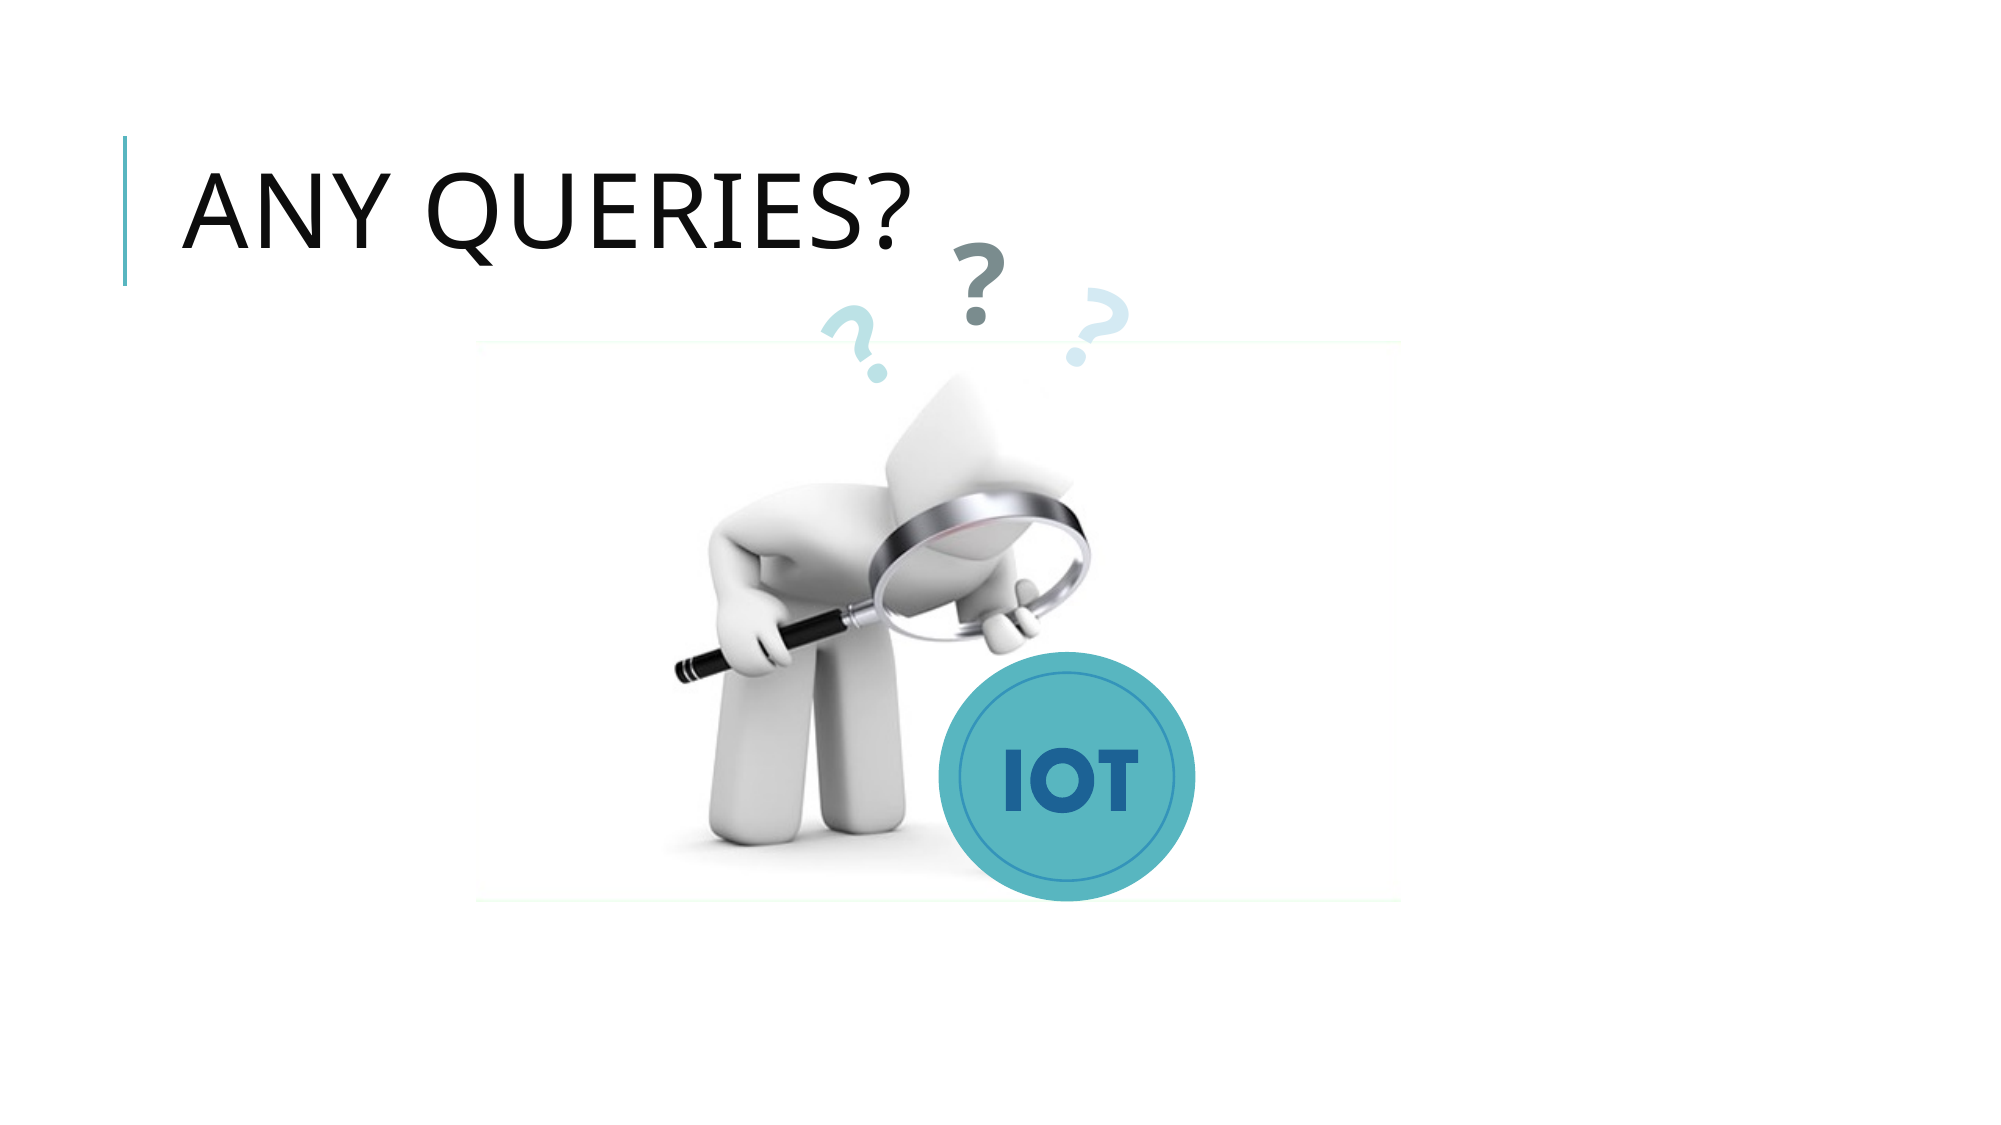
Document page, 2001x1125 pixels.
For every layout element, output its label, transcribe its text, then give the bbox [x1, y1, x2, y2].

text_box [938, 651, 1196, 902]
text_box ? [938, 204, 1023, 336]
title Any queries? [168, 96, 1763, 342]
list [476, 341, 1401, 902]
text_box ? [782, 255, 908, 336]
text_box ? [1044, 240, 1170, 336]
